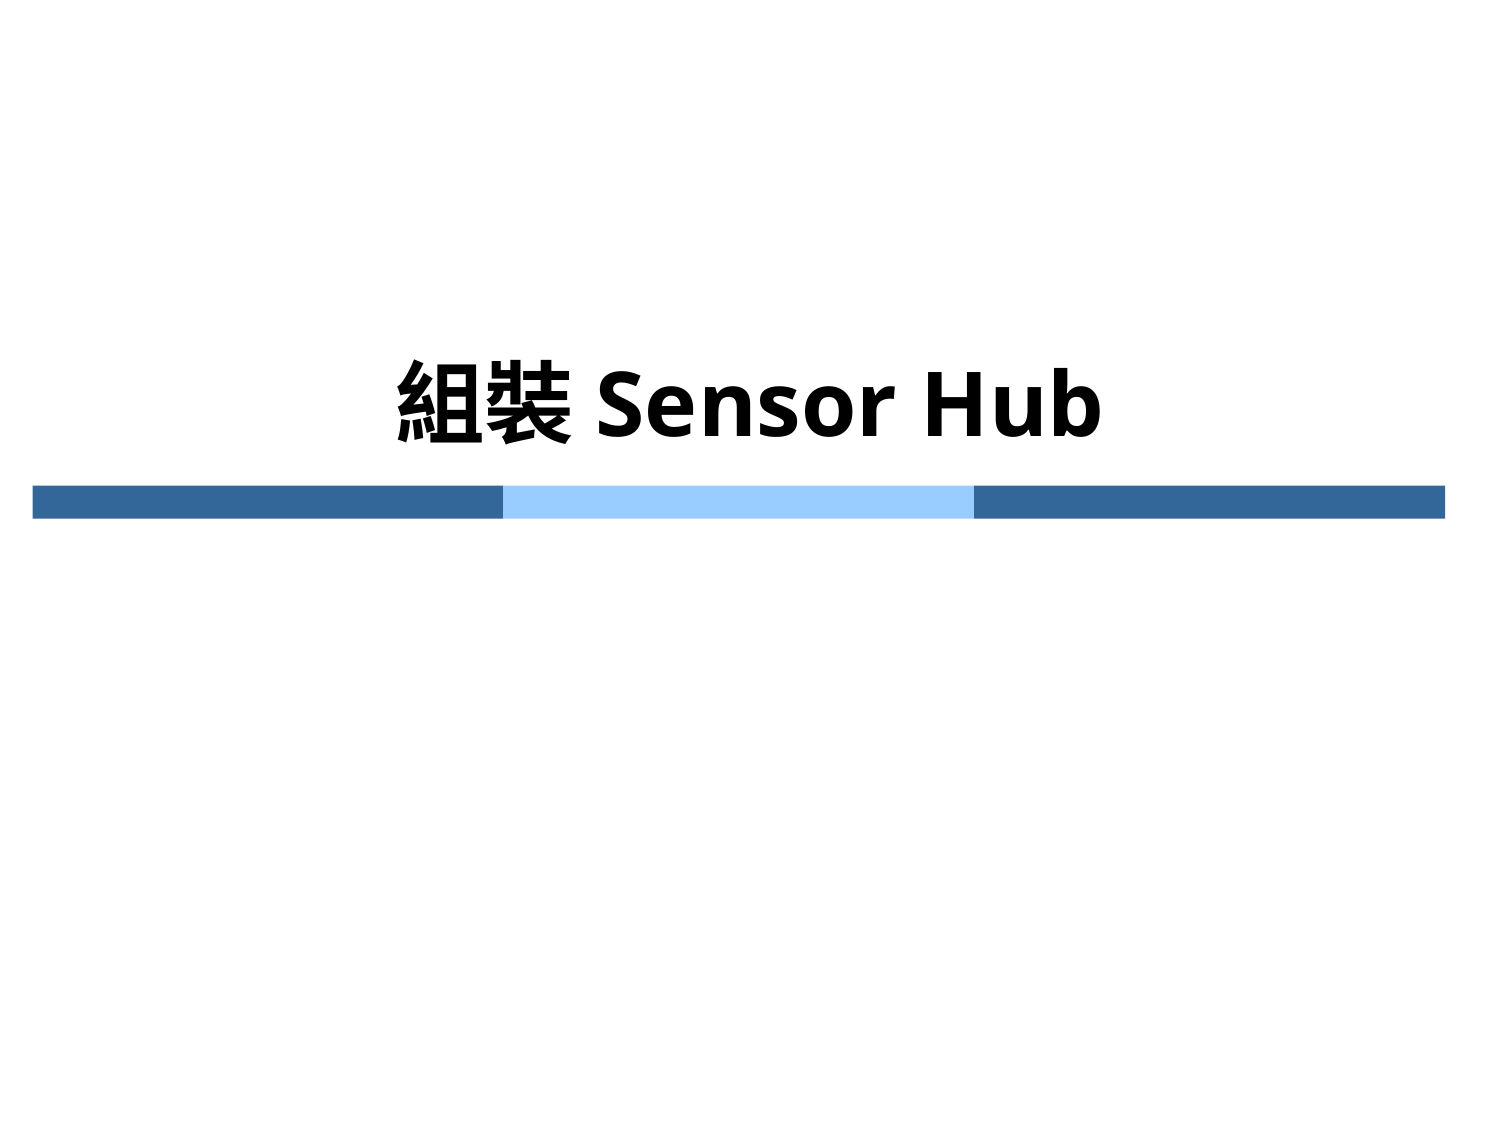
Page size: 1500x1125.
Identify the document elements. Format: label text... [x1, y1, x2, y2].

title 組裝Sensor Hub [112, 112, 1388, 462]
